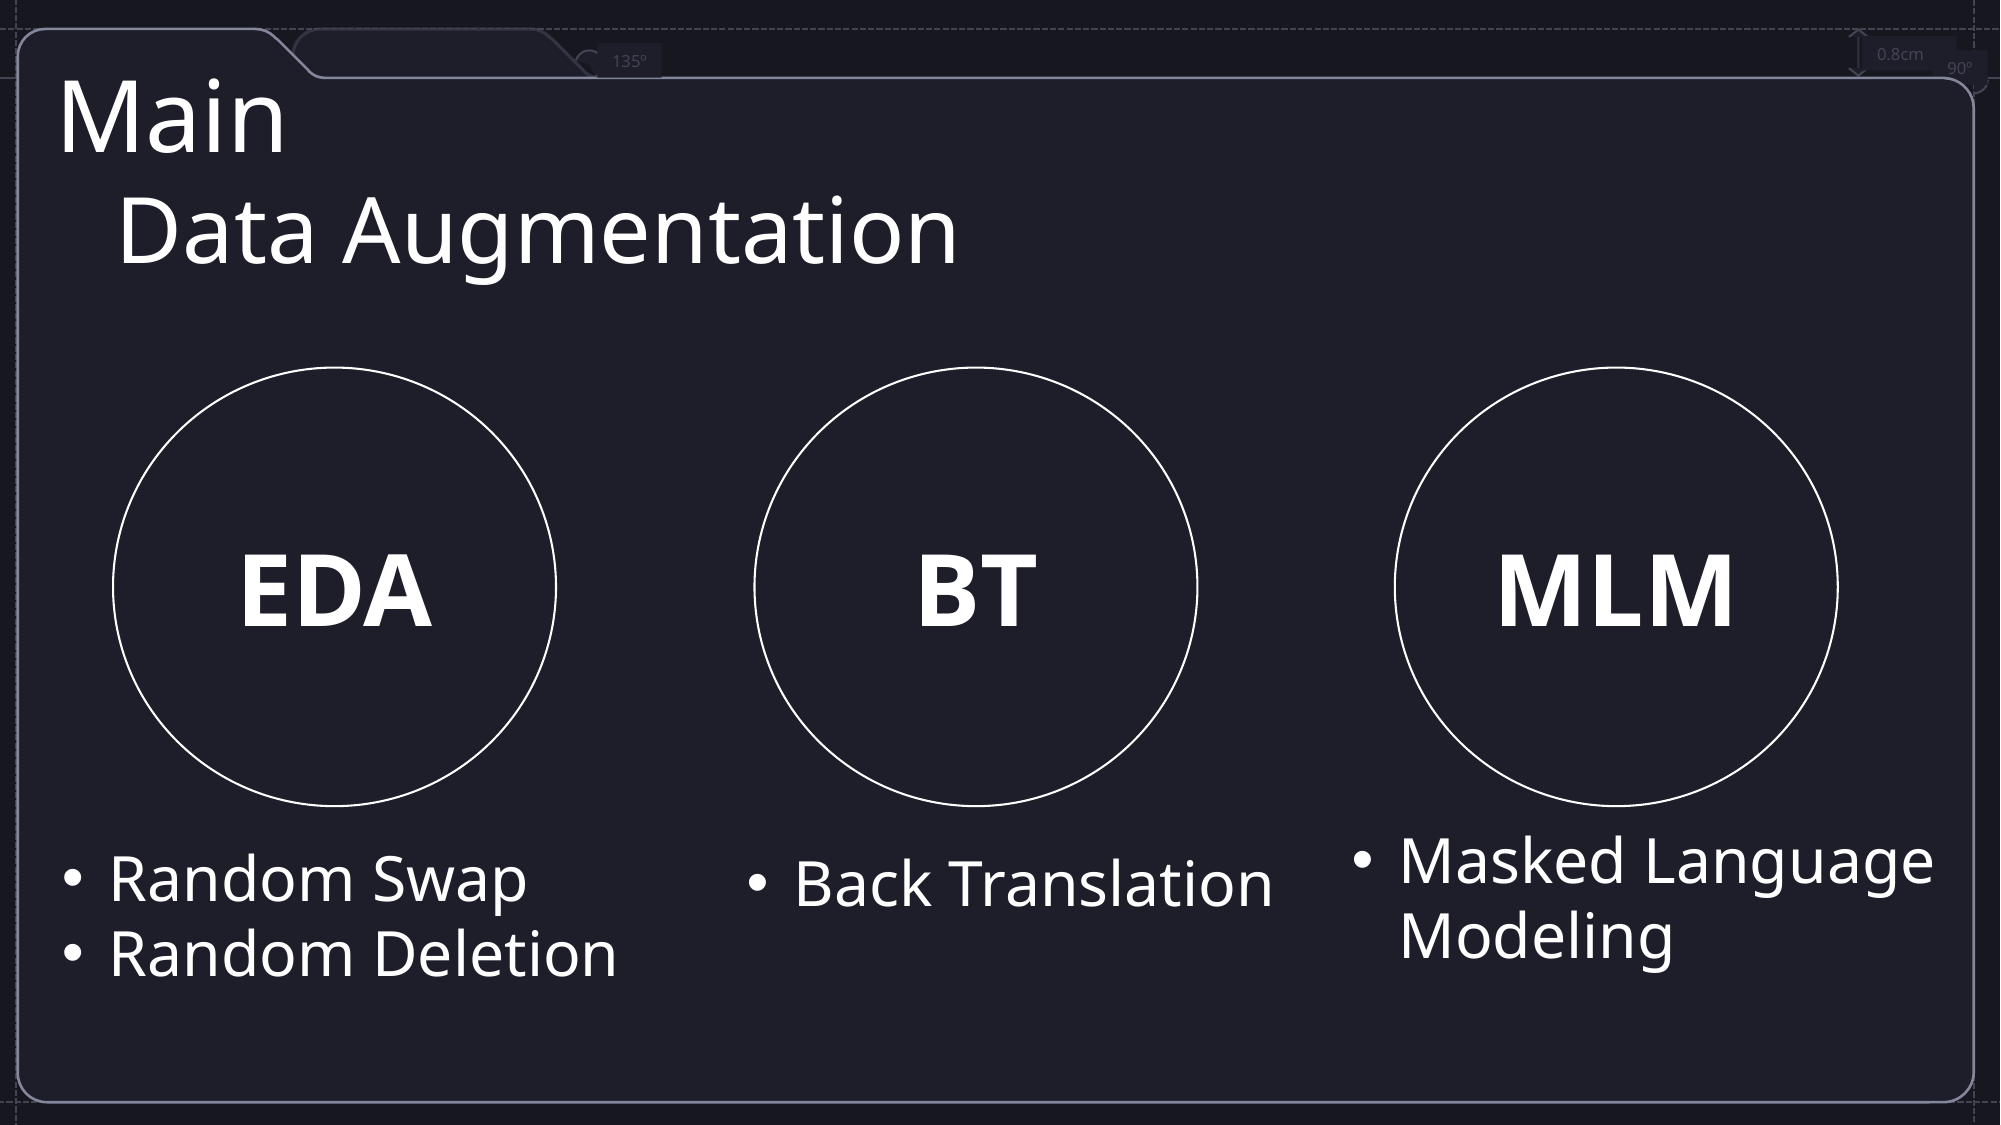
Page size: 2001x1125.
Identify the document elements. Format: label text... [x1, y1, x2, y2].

text_box Random Swap Random Deletion [46, 831, 653, 997]
text_box EDA [111, 366, 558, 808]
text_box Main [40, 44, 323, 180]
text_box Back Translation [731, 836, 1336, 927]
text_box BT [753, 366, 1199, 808]
title Data Augmentation [100, 125, 1826, 343]
text_box Masked Language Modeling [1336, 813, 2000, 979]
text_box MLM [1393, 366, 1839, 808]
